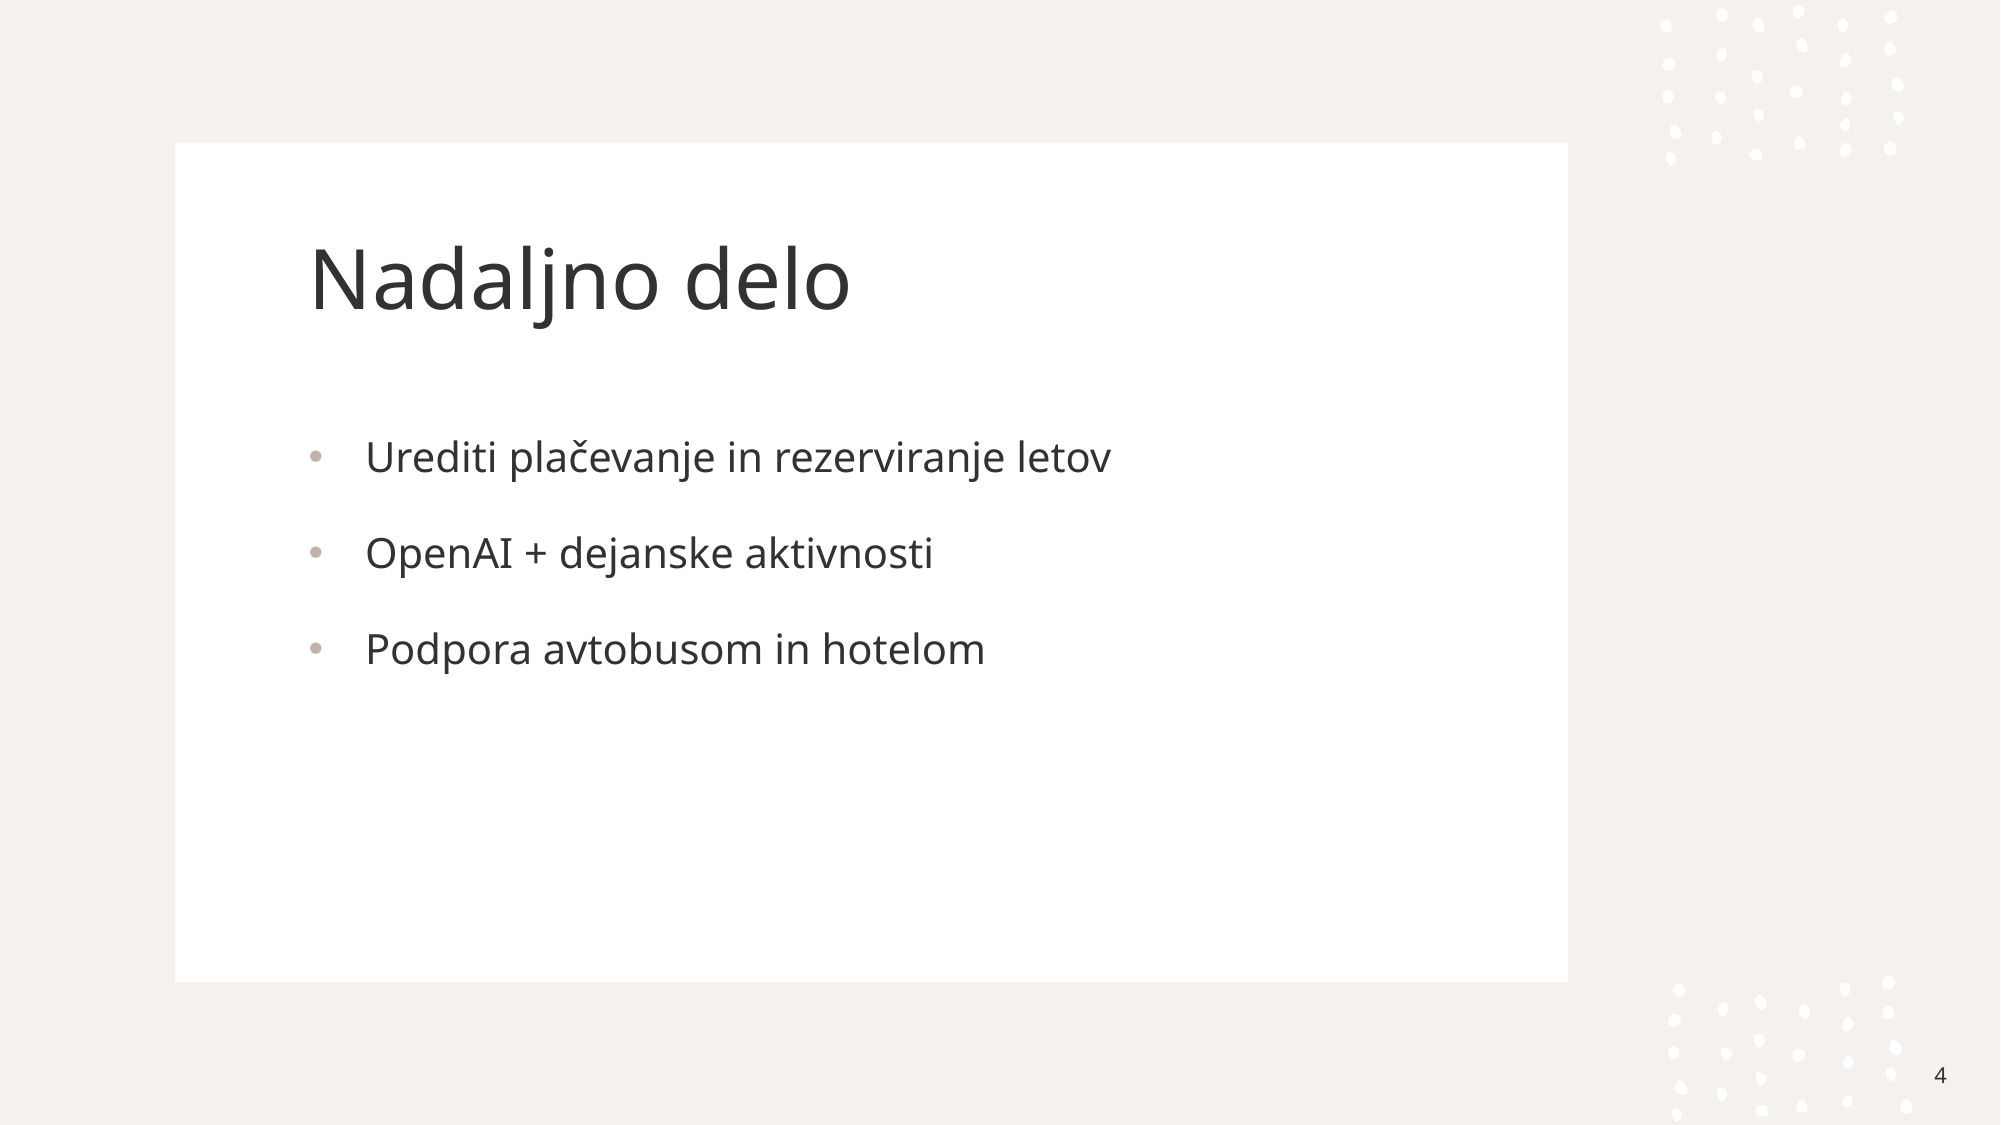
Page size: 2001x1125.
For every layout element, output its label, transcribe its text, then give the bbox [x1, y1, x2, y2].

list Urediti plačevanje in rezerviranje letov OpenAI + dejanske aktivnosti Podpora avtobusom in hotelom [293, 398, 1486, 900]
slide_number 4 [1879, 1046, 1962, 1107]
title Nadaljno delo [293, 191, 1505, 362]
